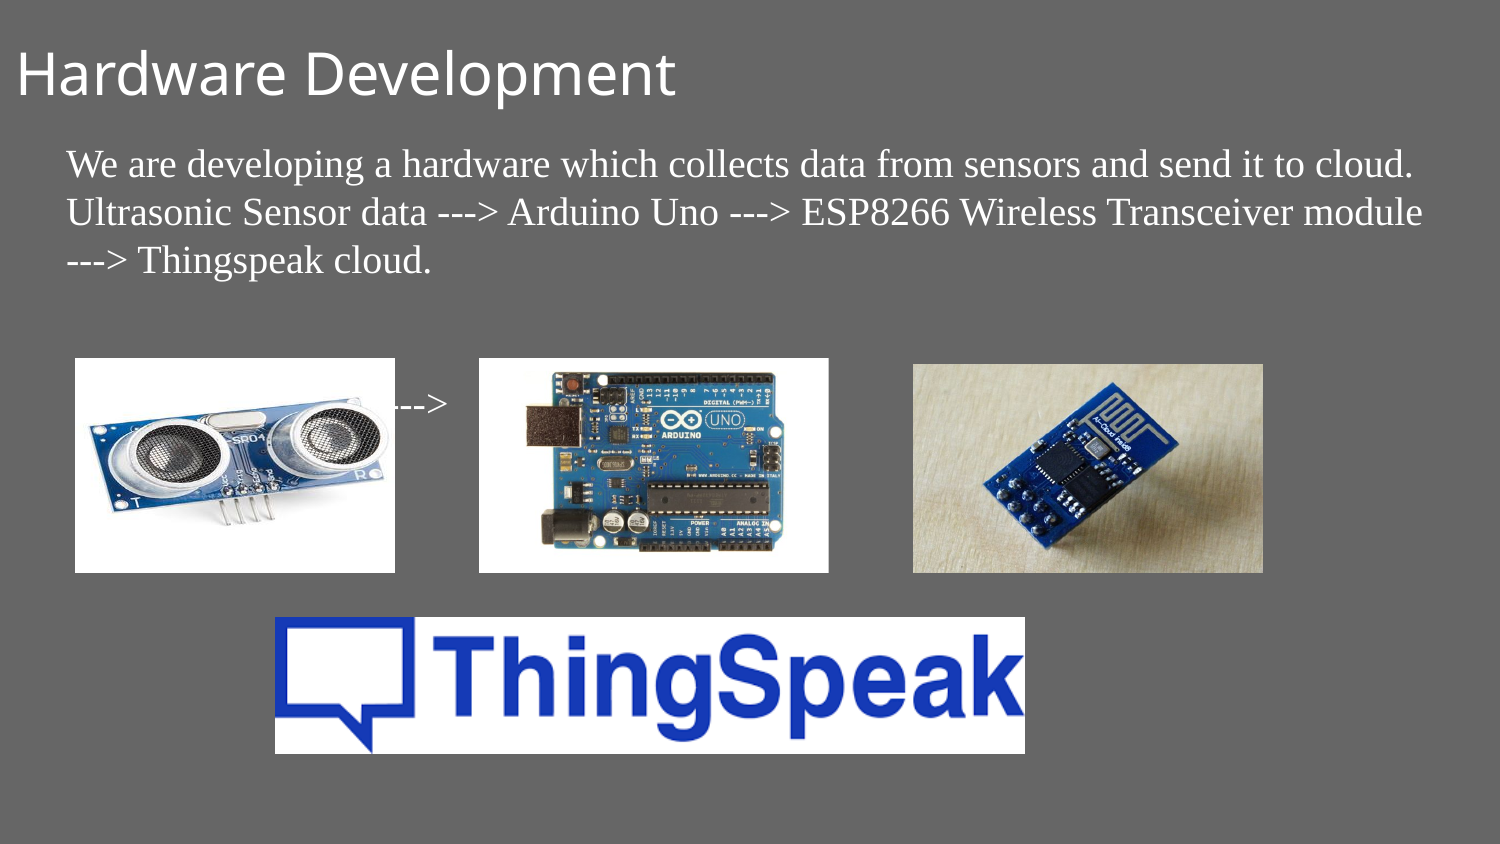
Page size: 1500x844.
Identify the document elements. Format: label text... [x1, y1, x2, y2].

picture [274, 617, 1025, 755]
subtitle We are developing a hardware which collects data from sensors and send it to cloud. Ultrasonic Sensor data ---> Arduino Uno ---> ESP8266 Wireless Transceiver module ---> Thingspeak cloud. ---> ---> ---> [51, 122, 1449, 809]
title Hardware Development [0, 0, 1500, 123]
picture [478, 358, 829, 573]
picture [74, 358, 396, 573]
picture [912, 364, 1263, 573]
